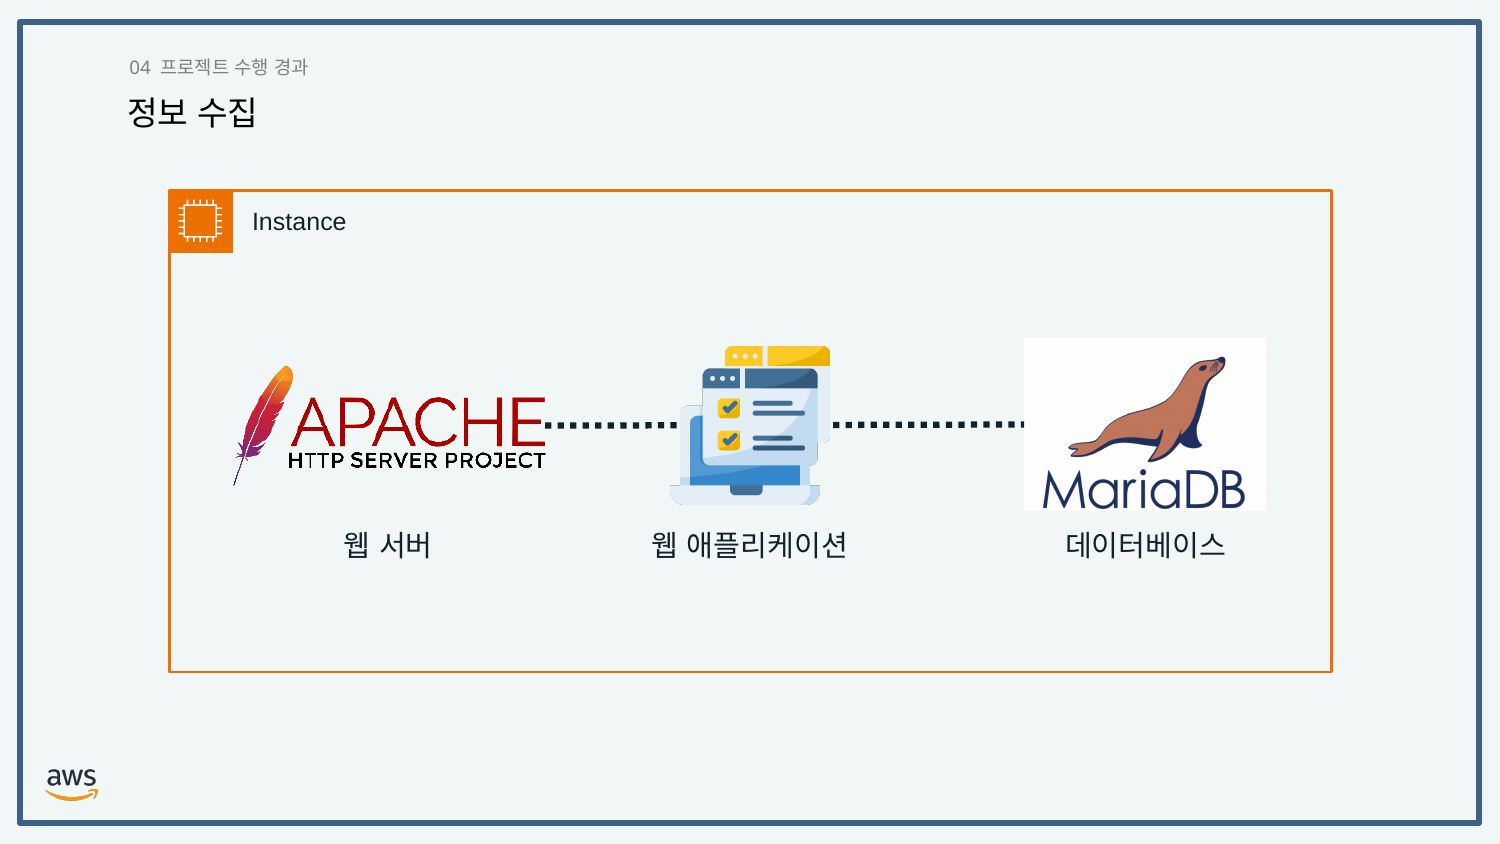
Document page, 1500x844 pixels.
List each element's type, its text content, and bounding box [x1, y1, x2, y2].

picture [670, 346, 830, 506]
picture [45, 769, 98, 801]
picture [1023, 338, 1269, 511]
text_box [169, 189, 1332, 673]
text_box 04 프로젝트 수행 경과 [114, 40, 406, 85]
text_box 정보 수집 [112, 85, 473, 140]
picture [231, 365, 546, 486]
